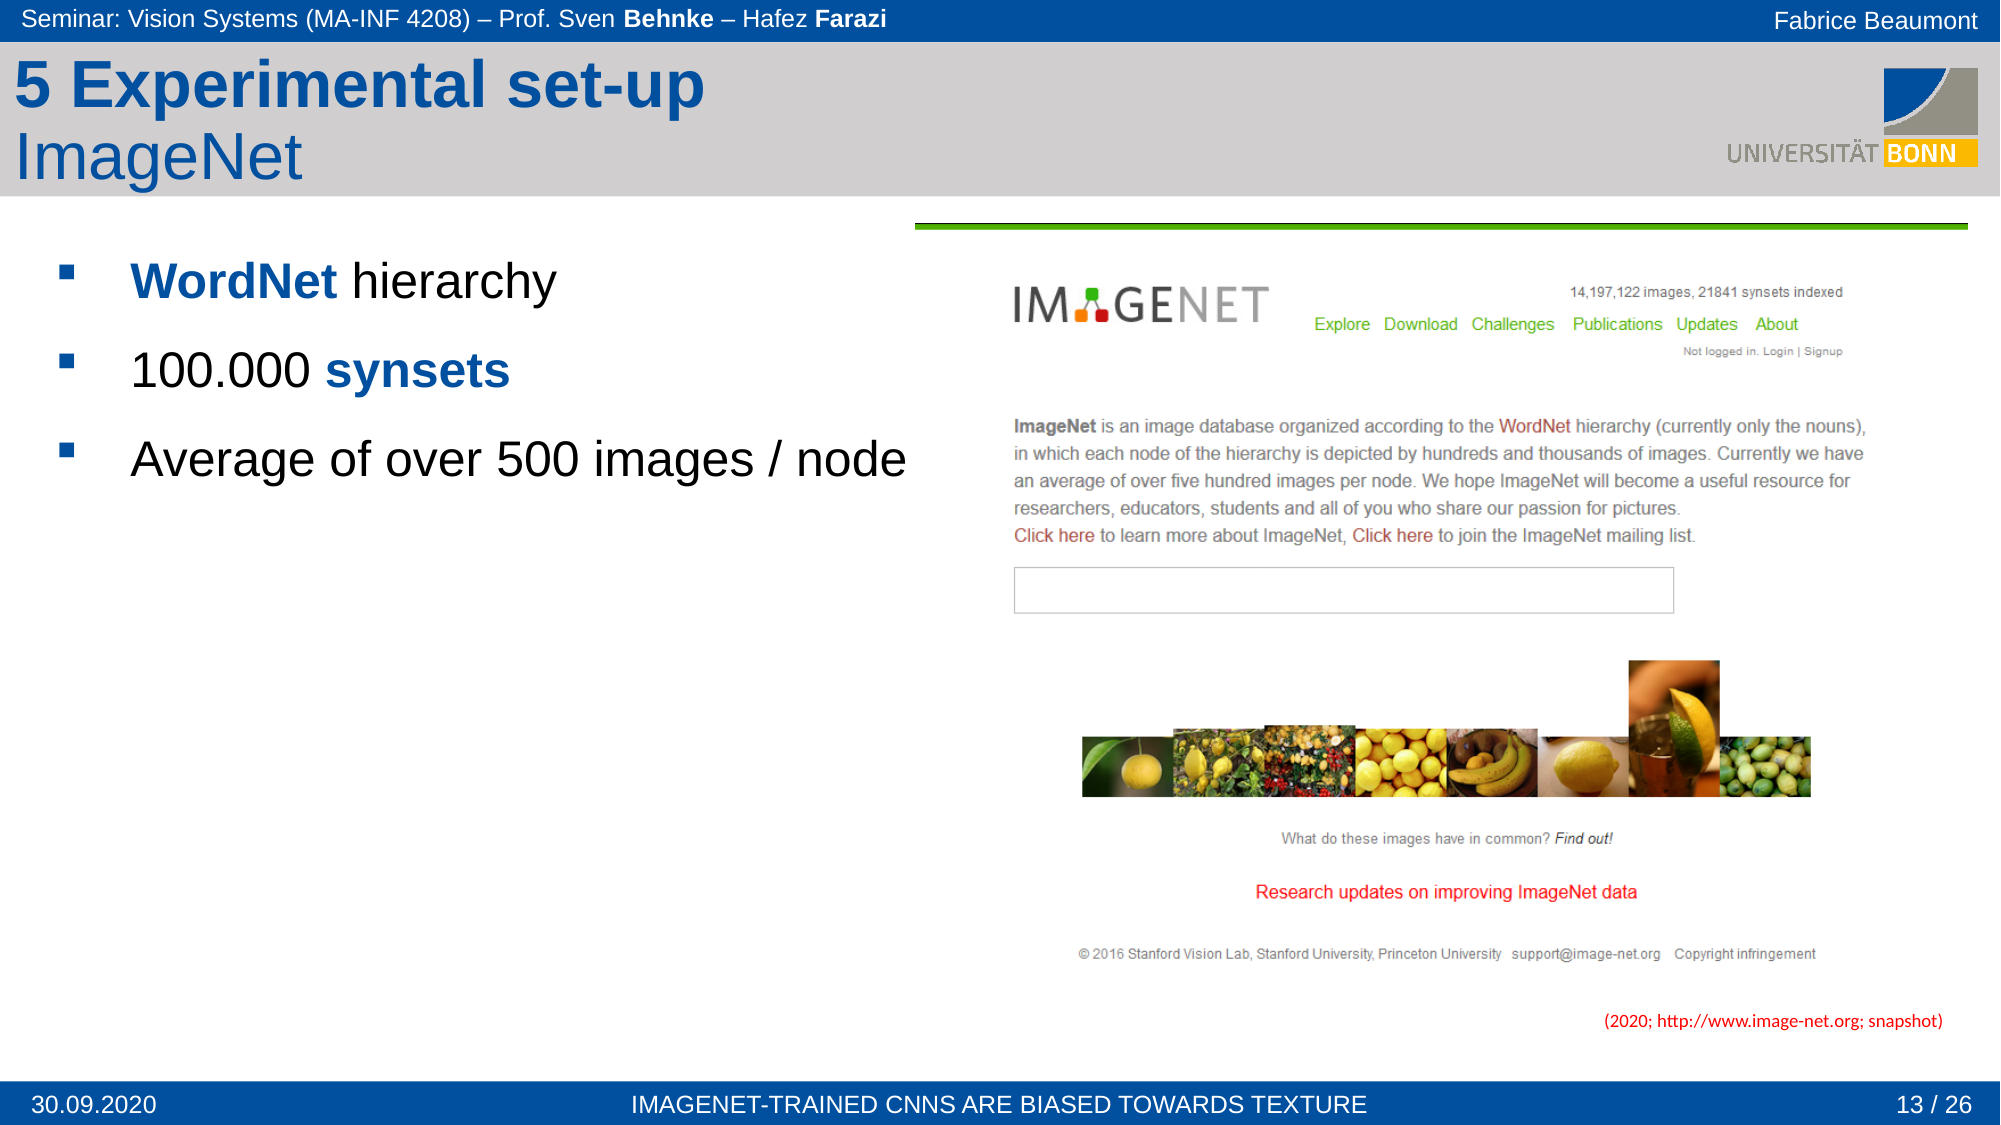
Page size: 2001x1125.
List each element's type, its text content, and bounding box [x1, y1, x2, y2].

text_box 13 / 26 [1850, 1081, 1988, 1125]
picture [1724, 44, 1978, 187]
list WordNet hierarchy 100.000 synsets Average of over 500 images / node [40, 232, 1957, 1049]
list 5 Experimental set-up ImageNet [0, 42, 1725, 122]
picture [915, 223, 1968, 1001]
text_box (2020; http://www.image-net.org; snapshot) [1589, 1001, 1959, 1039]
